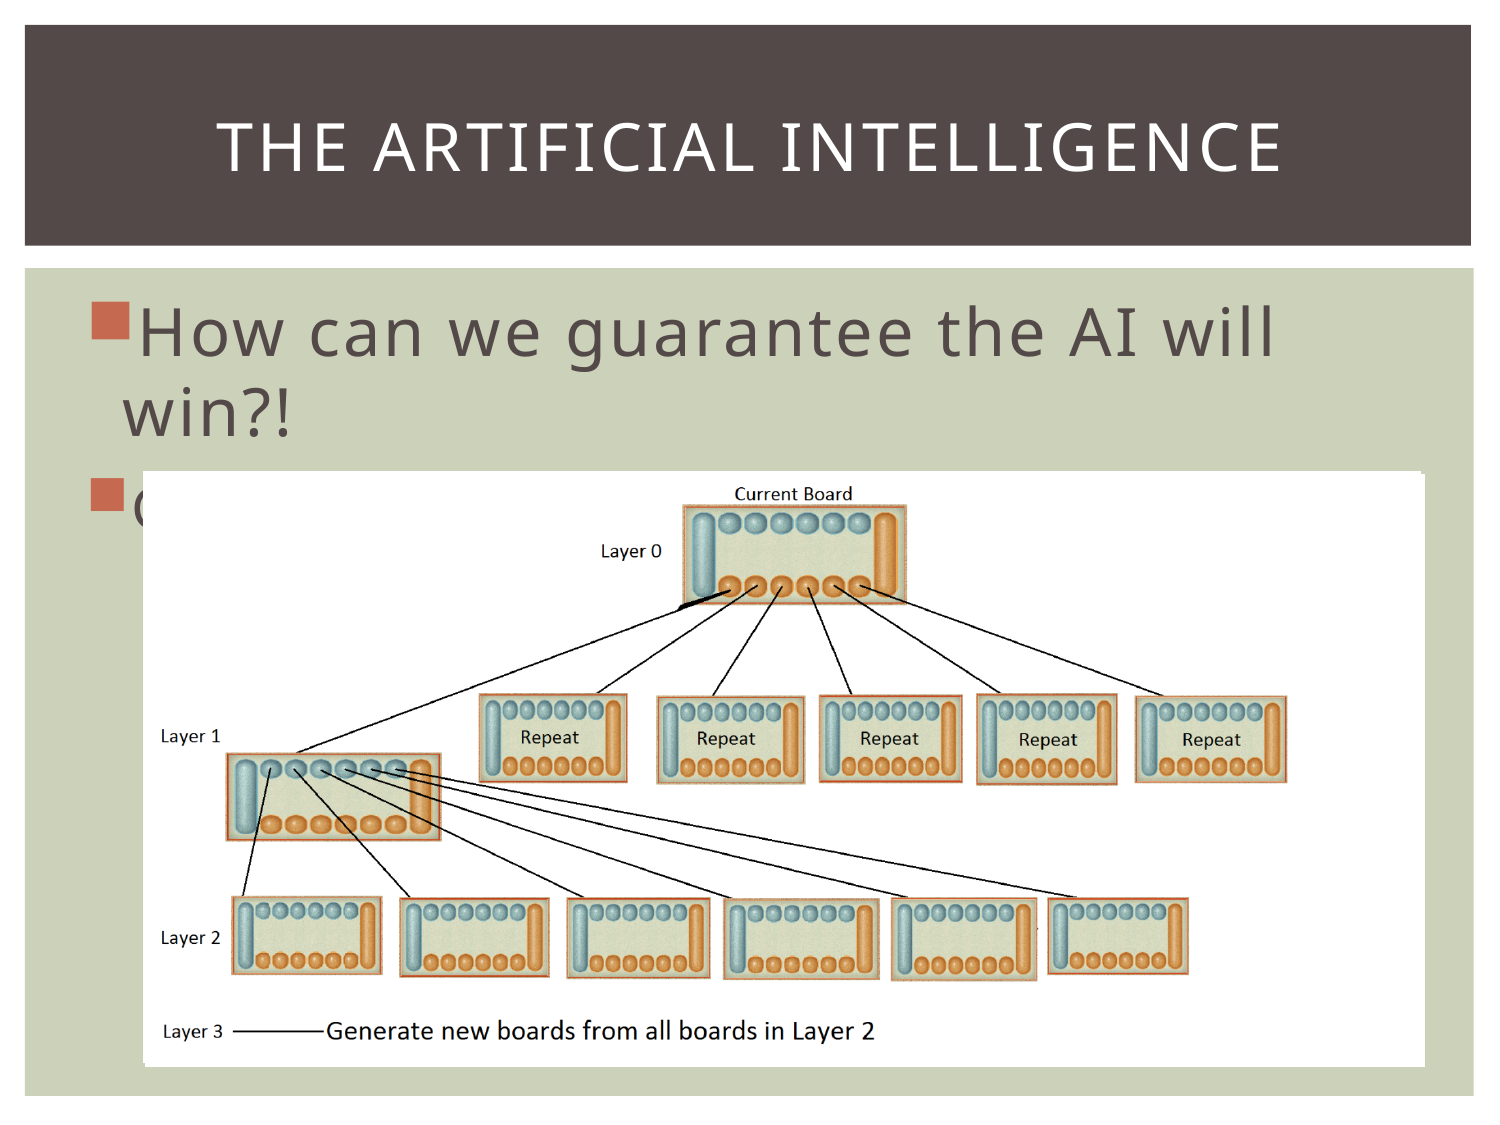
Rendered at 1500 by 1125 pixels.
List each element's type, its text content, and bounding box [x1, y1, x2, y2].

title The artificial Intelligence [62, 58, 1438, 232]
picture [142, 471, 1426, 1068]
list How can we guarantee the AI will win?! Generate a tree of future possible moves. [62, 281, 1442, 1005]
